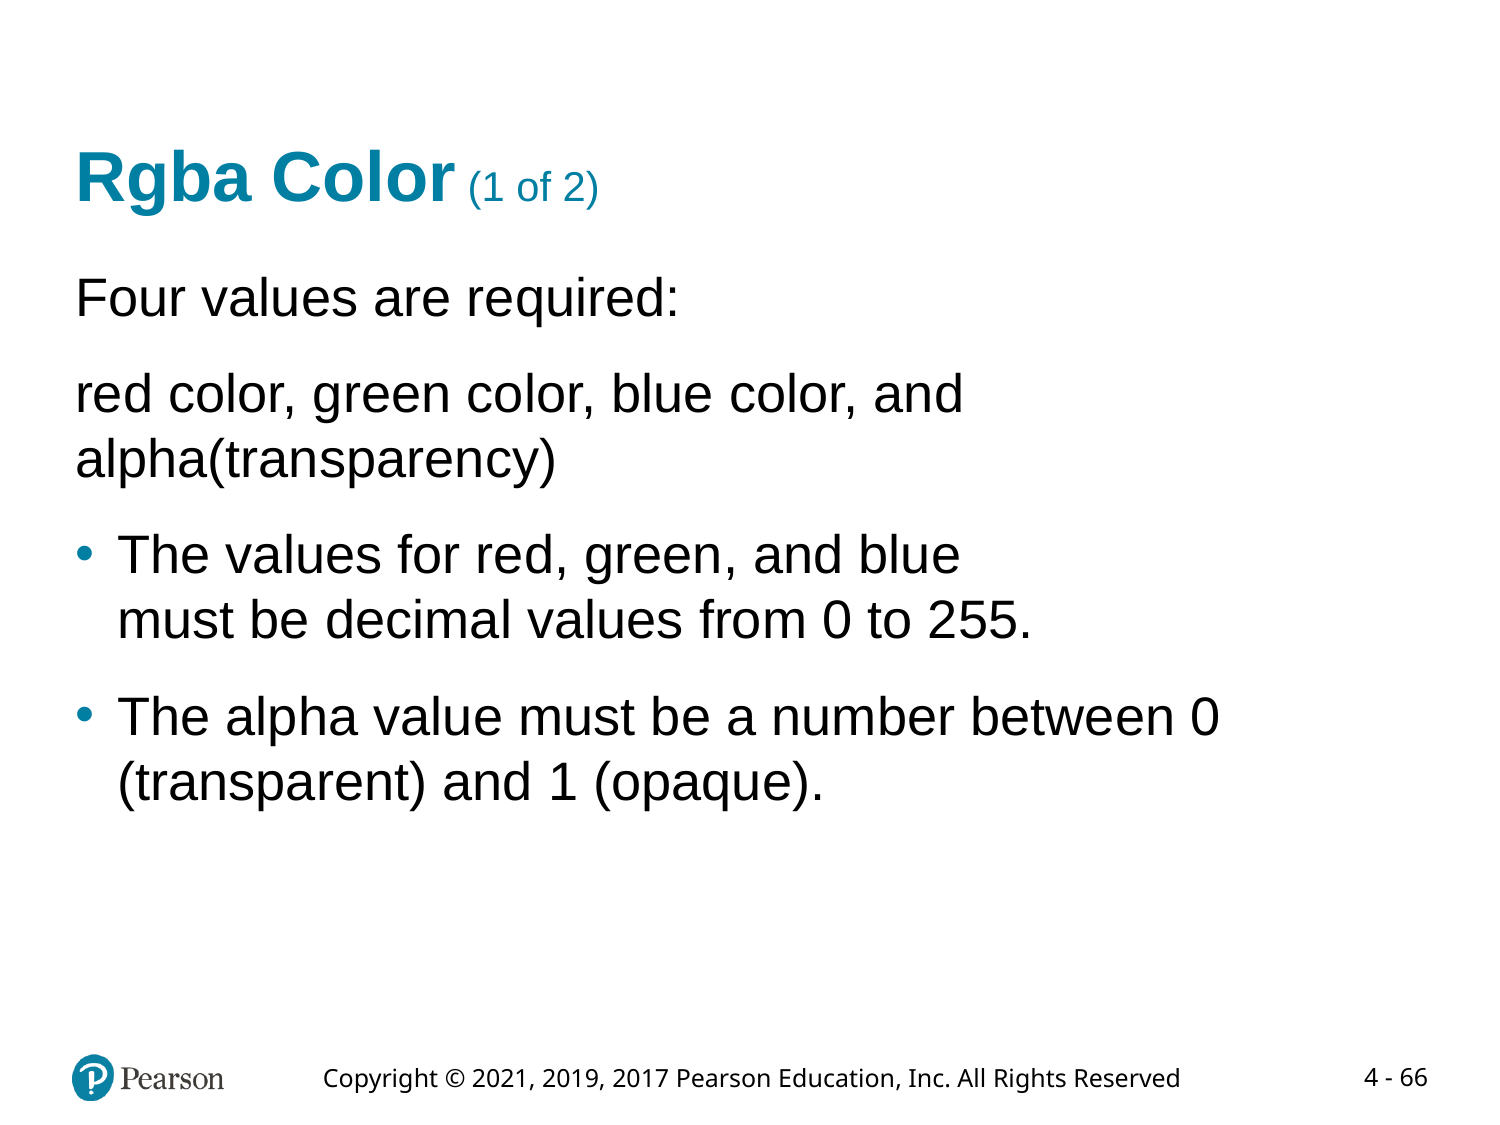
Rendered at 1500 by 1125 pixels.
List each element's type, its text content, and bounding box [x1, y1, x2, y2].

picture [72, 1087, 83, 1101]
picture [81, 1064, 107, 1089]
picture [72, 1054, 89, 1072]
picture [99, 1054, 224, 1101]
list Four values are required: red color, green color, blue color, and alpha(transparency) The values for red, green, and blue must be decimal values from 0 to 255. The alpha value must be a number between 0 (transparent) and 1 (opaque). [75, 262, 1425, 1005]
title Rgba Color (1 of 2) [75, 35, 1425, 216]
